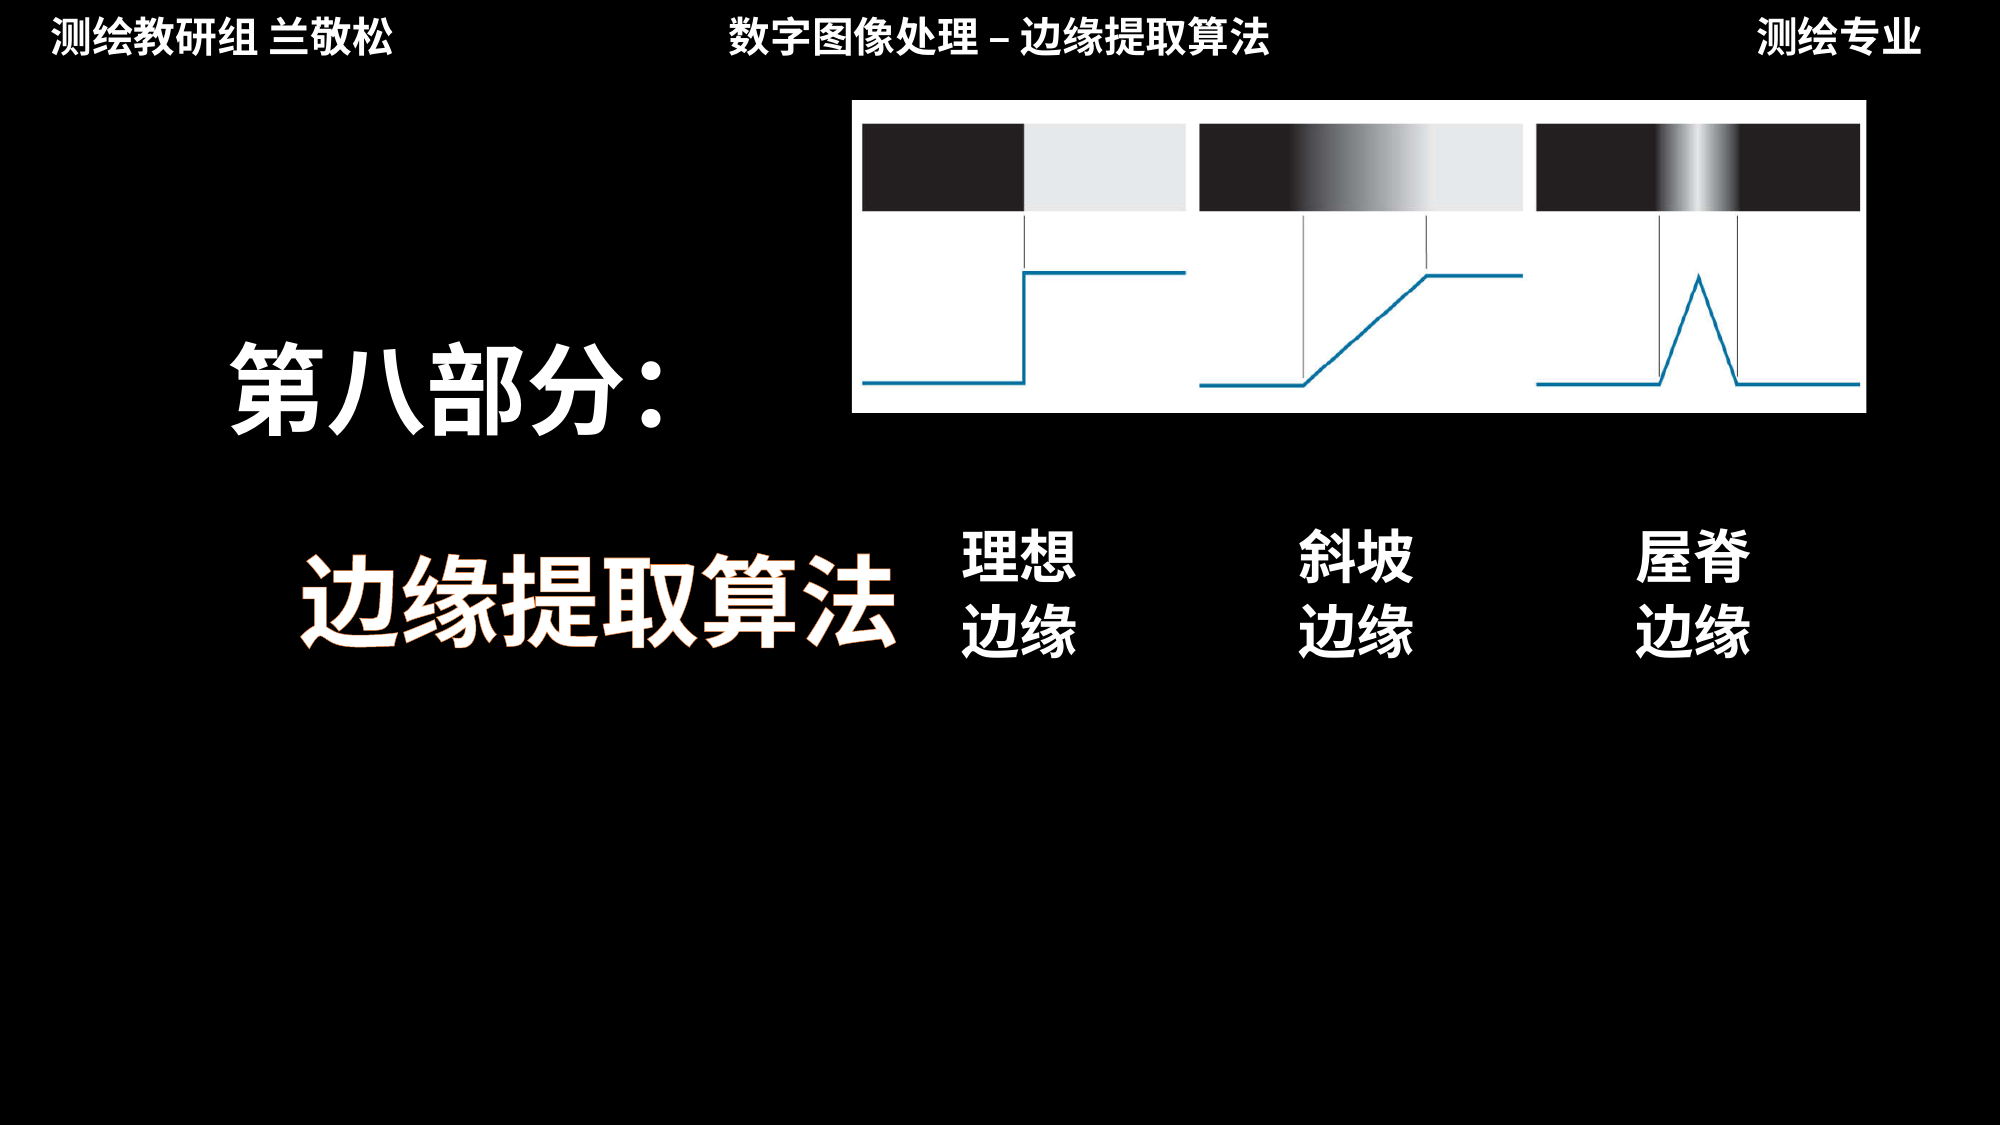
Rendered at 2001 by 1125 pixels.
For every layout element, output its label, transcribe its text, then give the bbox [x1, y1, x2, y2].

text_box 数字图像处理 – 边缘提取算法 [713, 3, 1287, 69]
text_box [851, 100, 1867, 571]
text_box 第八部分： [211, 320, 742, 456]
text_box 测绘专业 [1741, 3, 1939, 69]
text_box 边缘提取算法 [284, 531, 915, 667]
text_box 测绘教研组 兰敬松 [35, 3, 409, 69]
